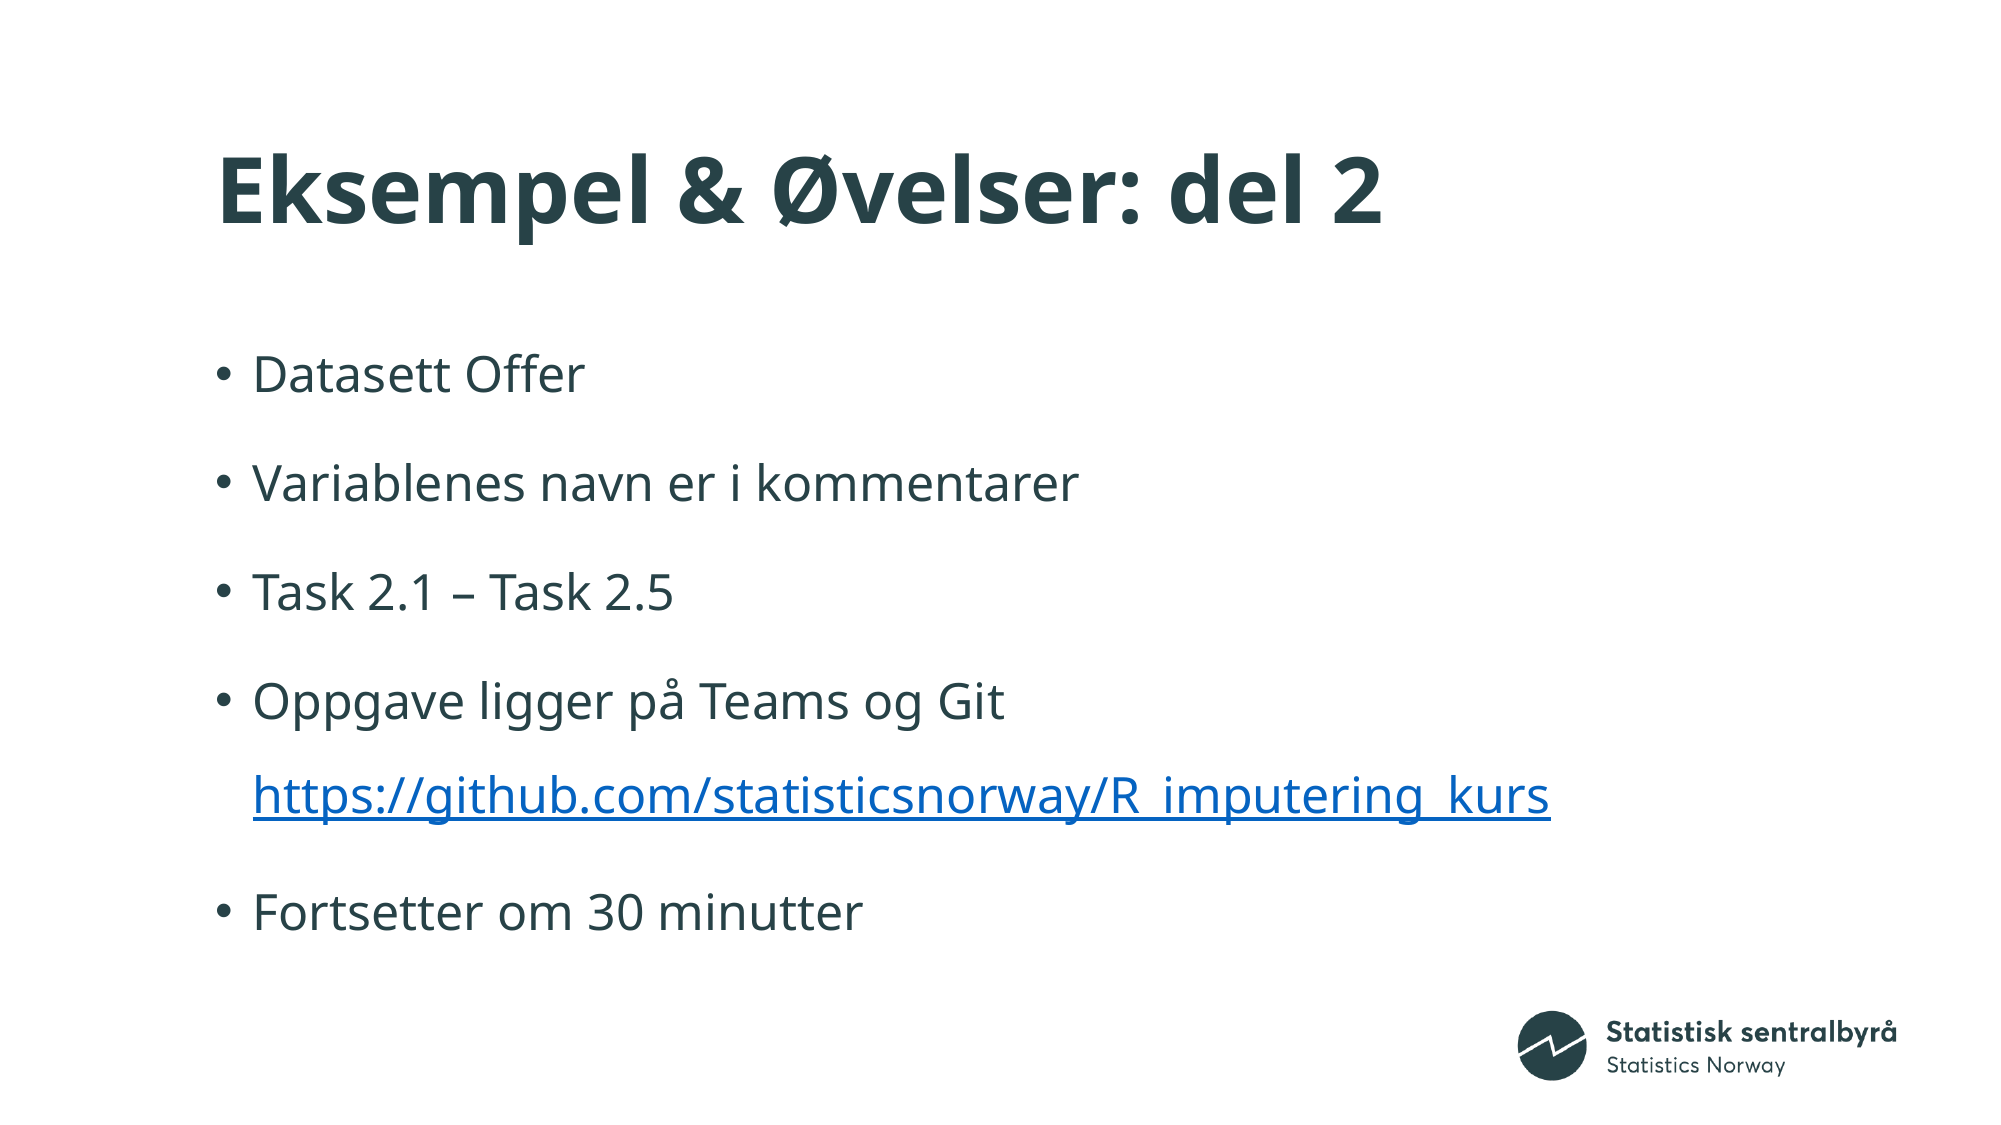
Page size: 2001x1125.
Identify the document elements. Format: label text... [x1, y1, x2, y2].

list Datasett Offer Variablenes navn er i kommentarer Task 2.1 – Task 2.5 Oppgave ligger på Teams og Git https://github.com/statisticsnorway/R_imputering_kurs Fortsetter om 30 minutter [200, 305, 1784, 959]
title Eksempel & Øvelser: del 2 [200, 90, 1784, 305]
picture [1503, 995, 2000, 1125]
